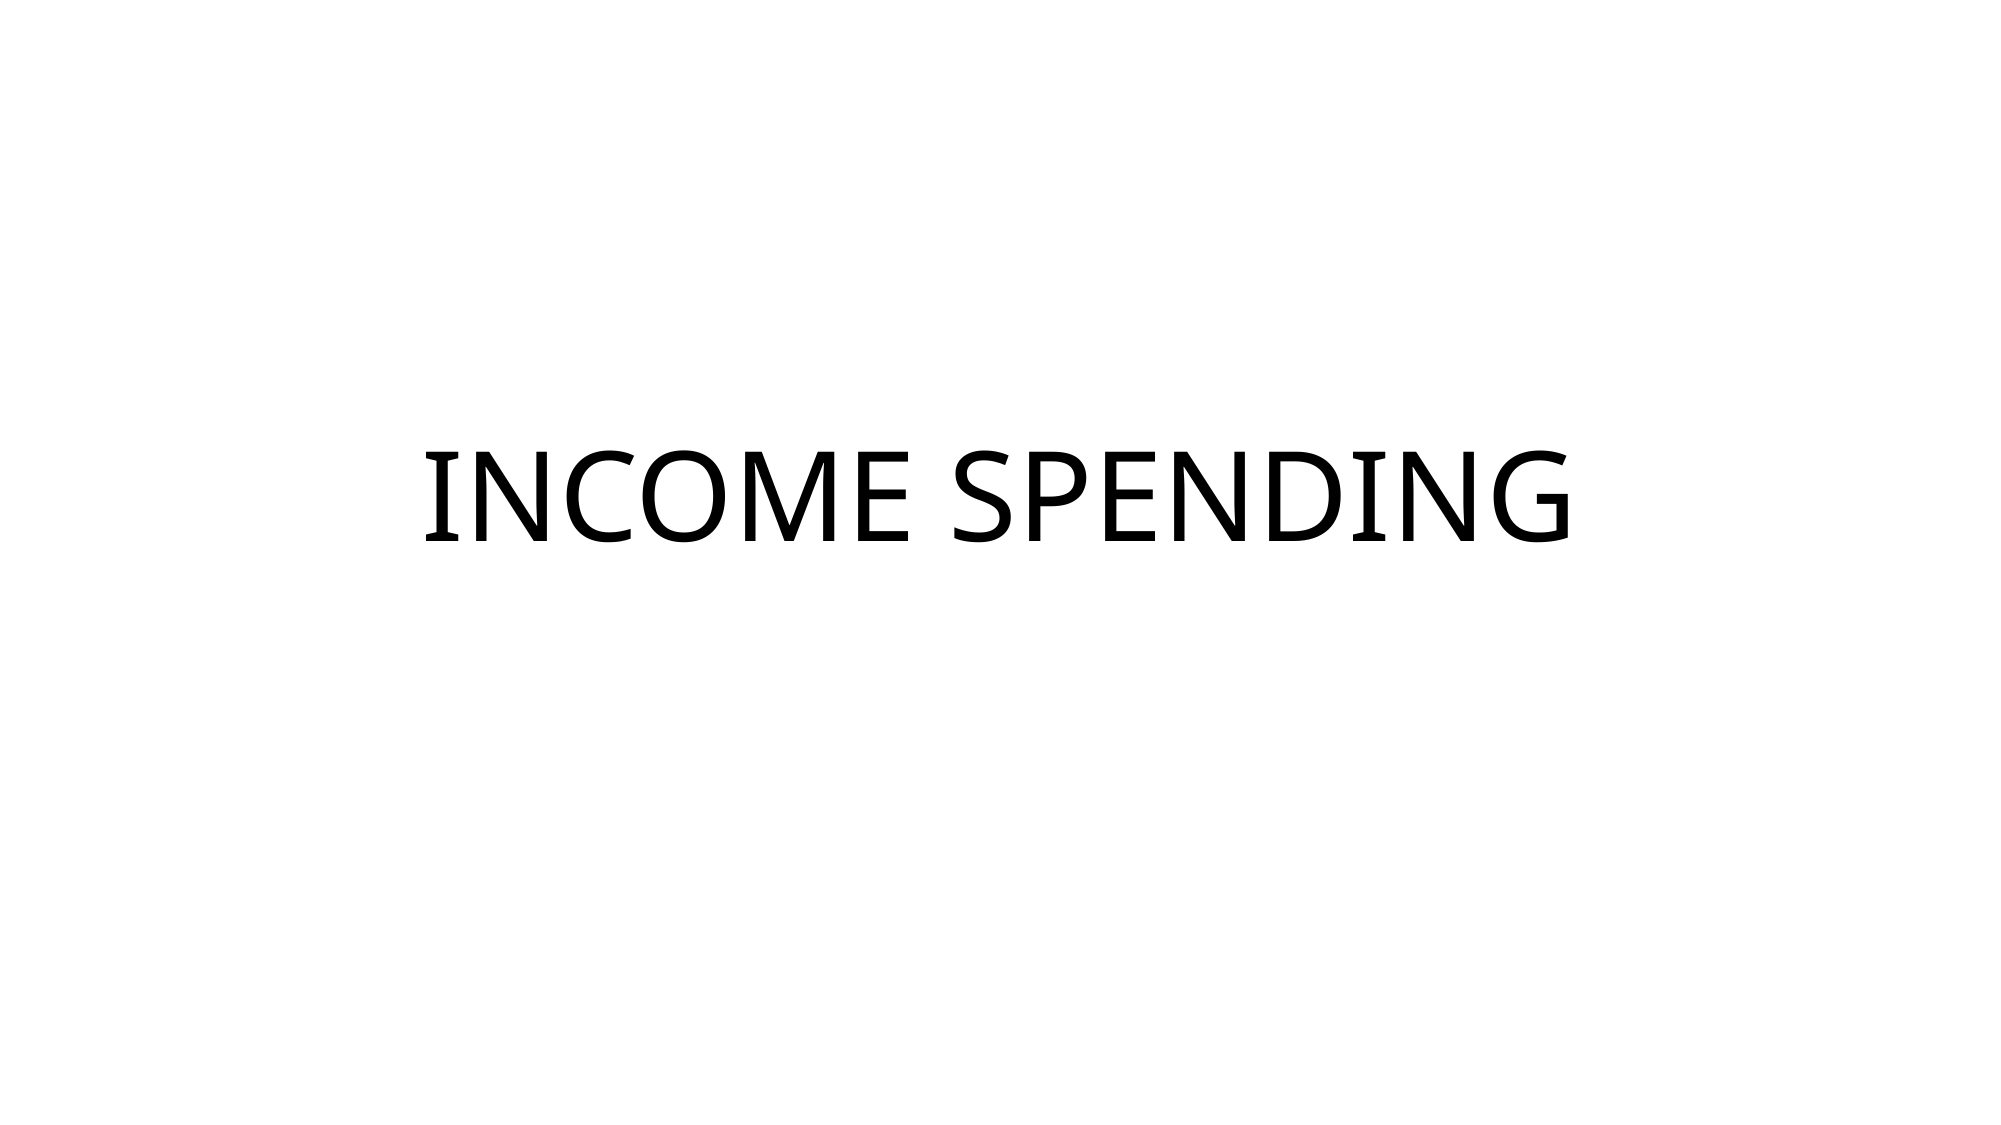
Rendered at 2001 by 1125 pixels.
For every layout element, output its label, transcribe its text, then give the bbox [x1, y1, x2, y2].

title INCOME SPENDING [249, 184, 1750, 576]
